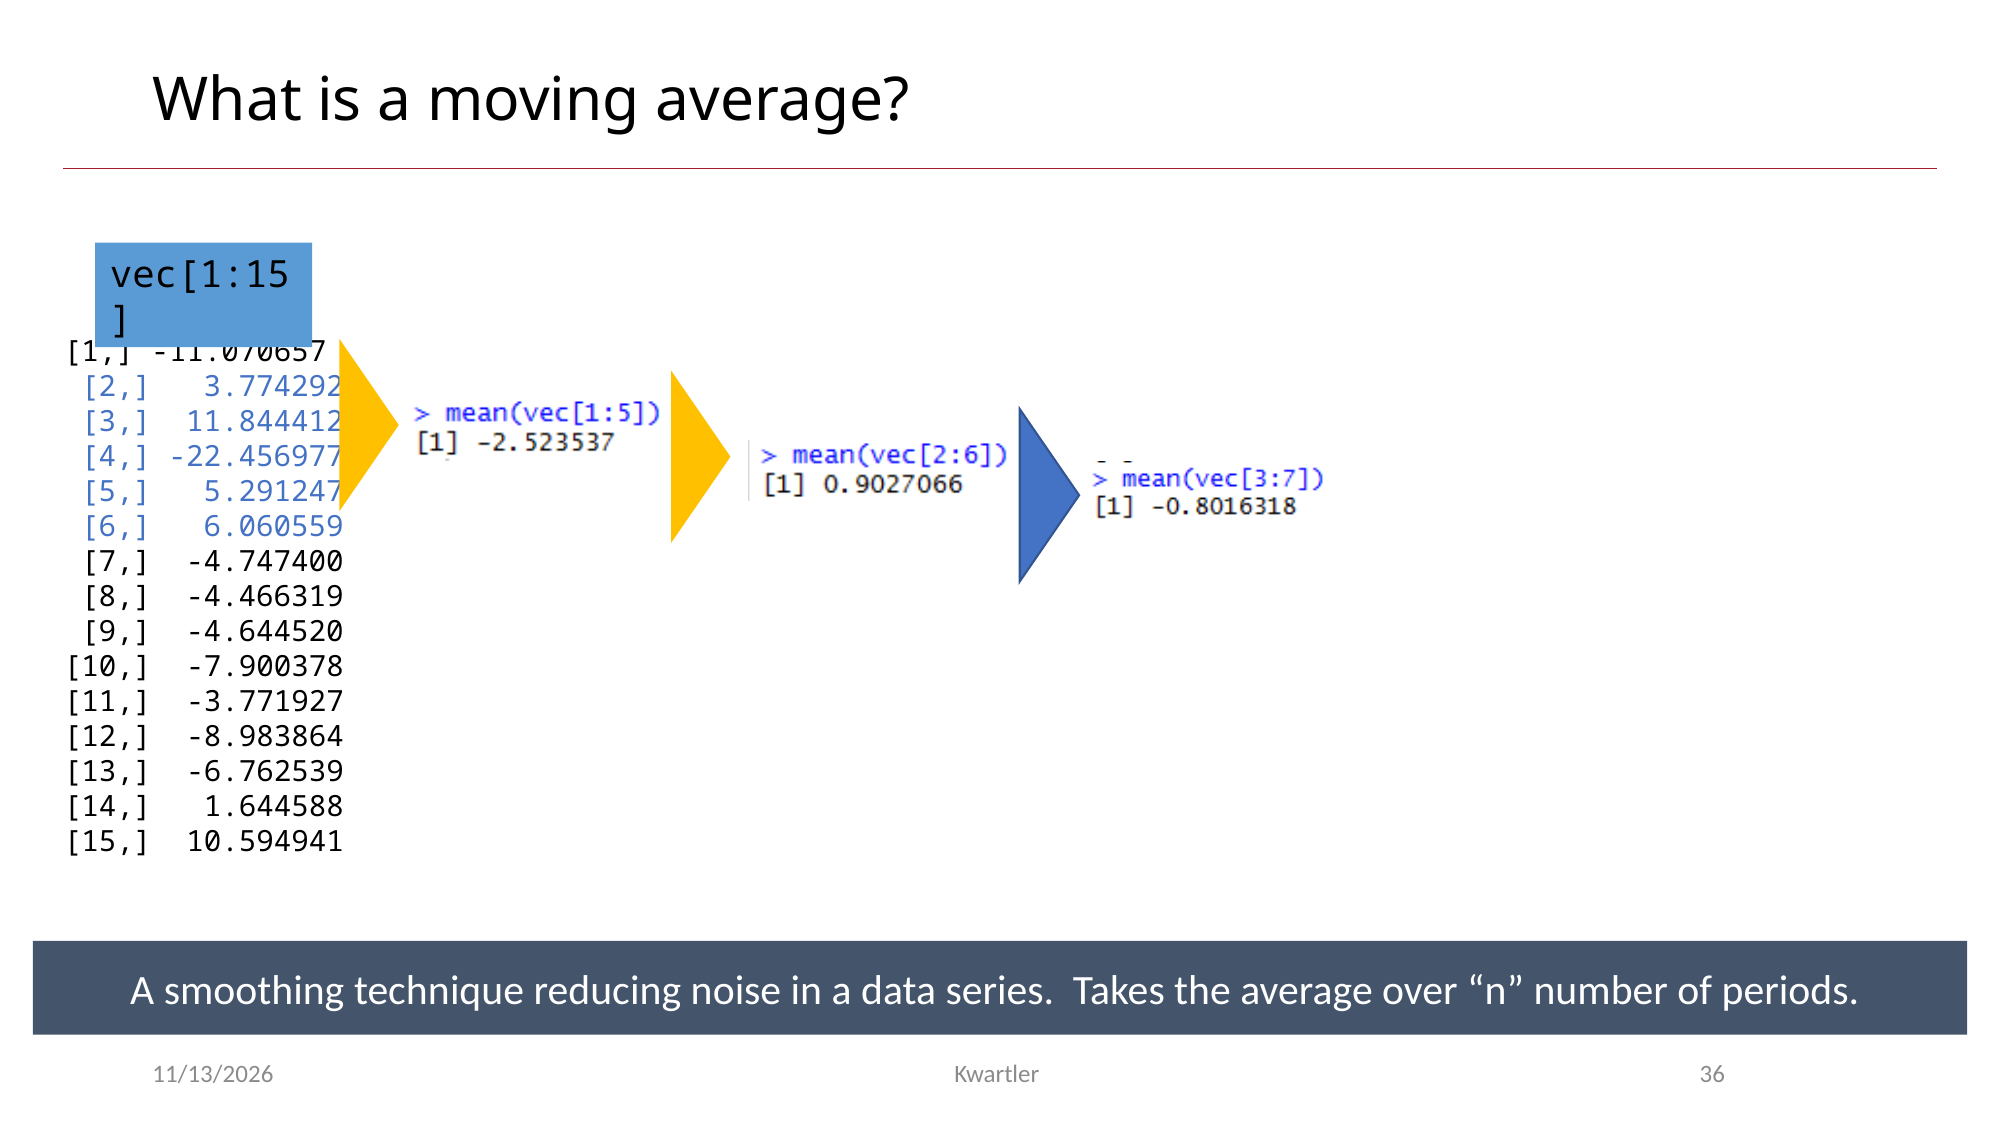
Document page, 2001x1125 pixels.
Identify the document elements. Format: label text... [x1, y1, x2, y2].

picture [748, 440, 1018, 501]
text_box [1018, 405, 1081, 585]
text_box 36 [1412, 1042, 1741, 1103]
text_box A smoothing technique reducing noise in a data series. Takes the average over “n” number of periods. [32, 940, 1968, 1036]
text_box [338, 335, 400, 515]
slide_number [137, 1042, 588, 1103]
text_box vec[1:15] [95, 242, 313, 348]
text_box [670, 367, 732, 547]
picture [1084, 461, 1330, 522]
text_box [1,] -11.070657 [2,] 3.774292 [3,] 11.844412 [4,] -22.456977 [5,] 5.291247 [6,] 6.060559 [7,] -4.747400 [8,] -4.466319 [9,] -4.644520 [10,] -7.900378 [11,] -3.771927 [12,] -8.983864 [13,] -6.762539 [14,] 1.644588 [15,] 10.594941 [48, 325, 359, 865]
title What is a moving average? [137, 59, 1863, 142]
picture [405, 400, 665, 461]
footer Kwartler [662, 1042, 1338, 1103]
